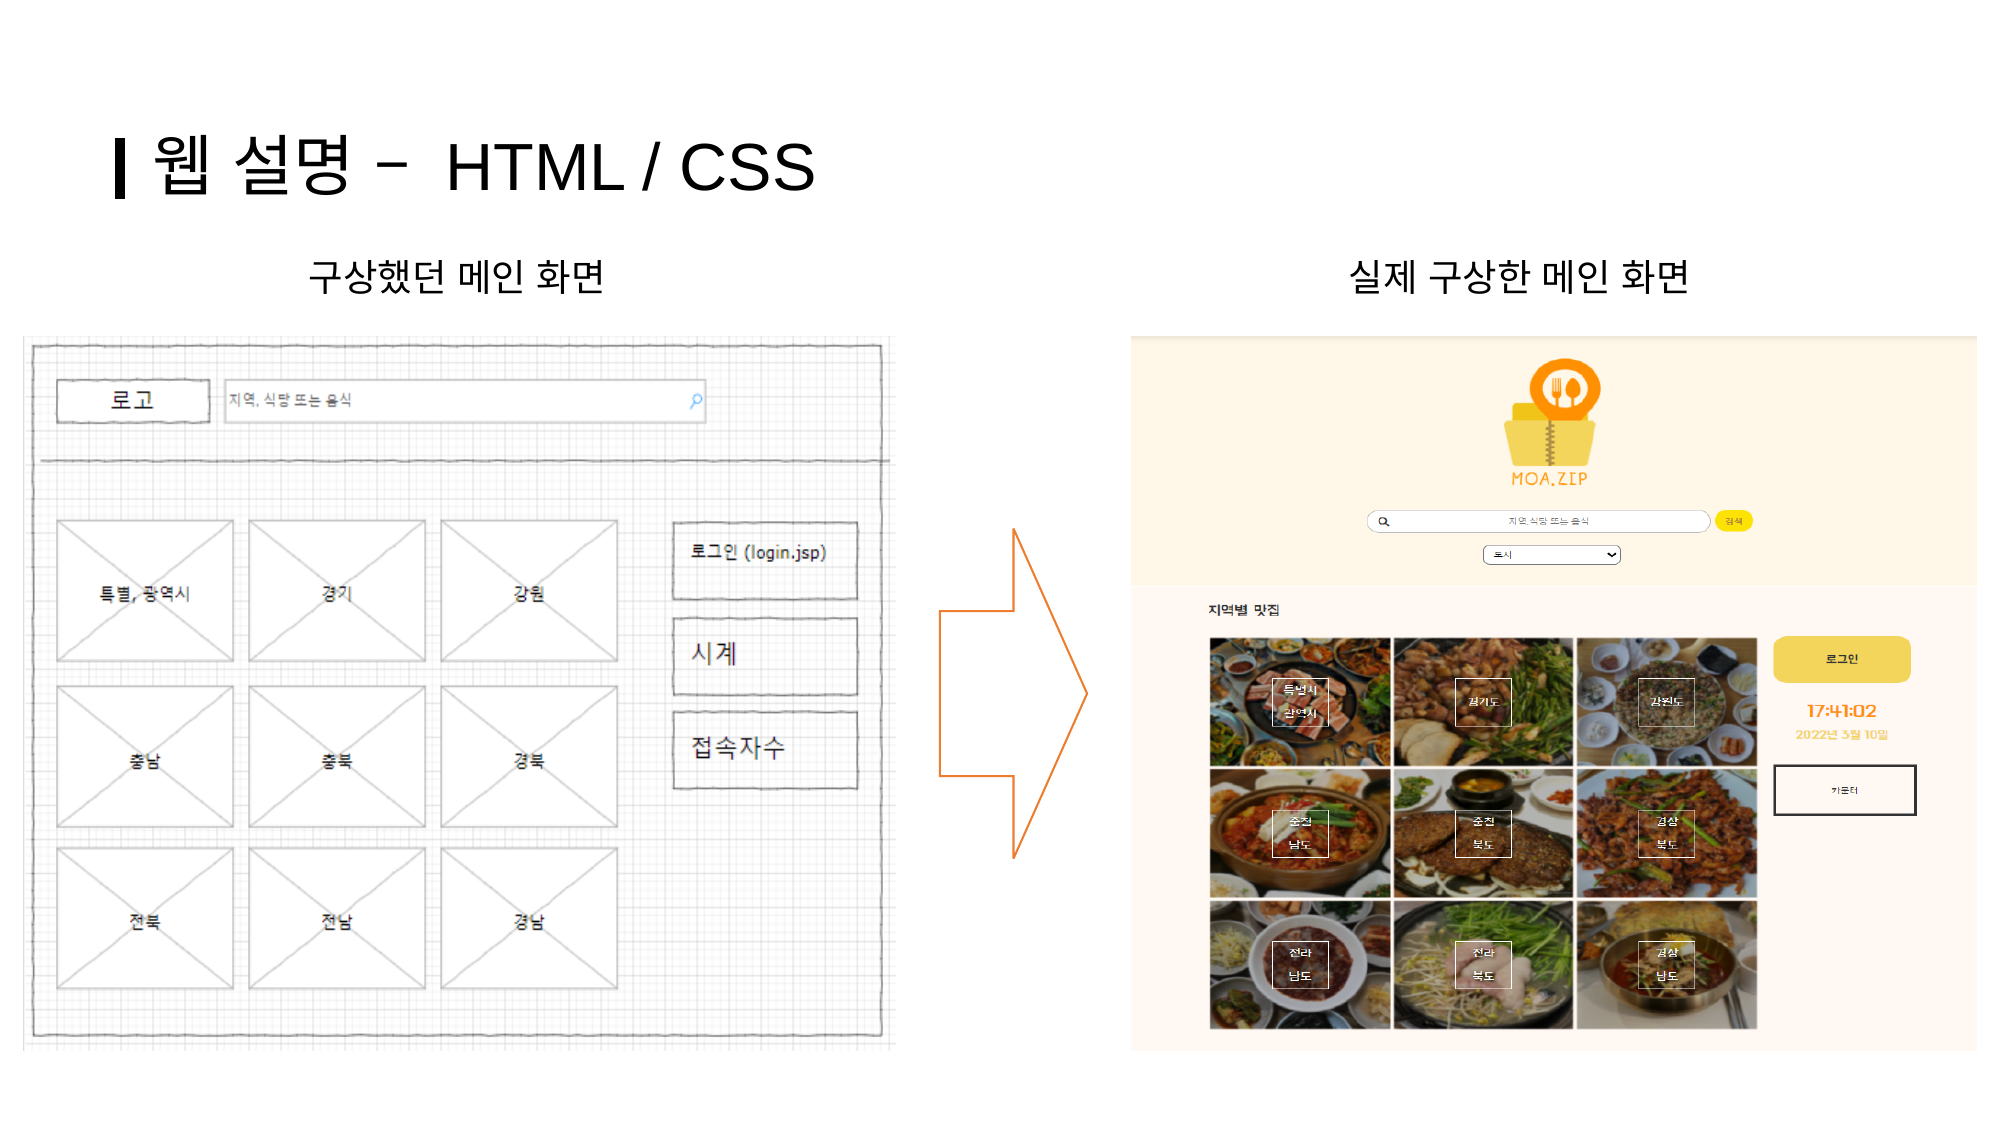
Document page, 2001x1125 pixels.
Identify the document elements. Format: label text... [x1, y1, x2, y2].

picture [1131, 336, 1977, 1051]
text_box [938, 528, 1089, 859]
text_box 실제 구상한 메인 화면 [1334, 246, 1759, 307]
text_box 웹 설명 – HTML / CSS [137, 59, 1863, 278]
text_box 구상했던 메인 화면 [293, 246, 679, 307]
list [22, 336, 896, 1051]
text_box [115, 138, 125, 199]
